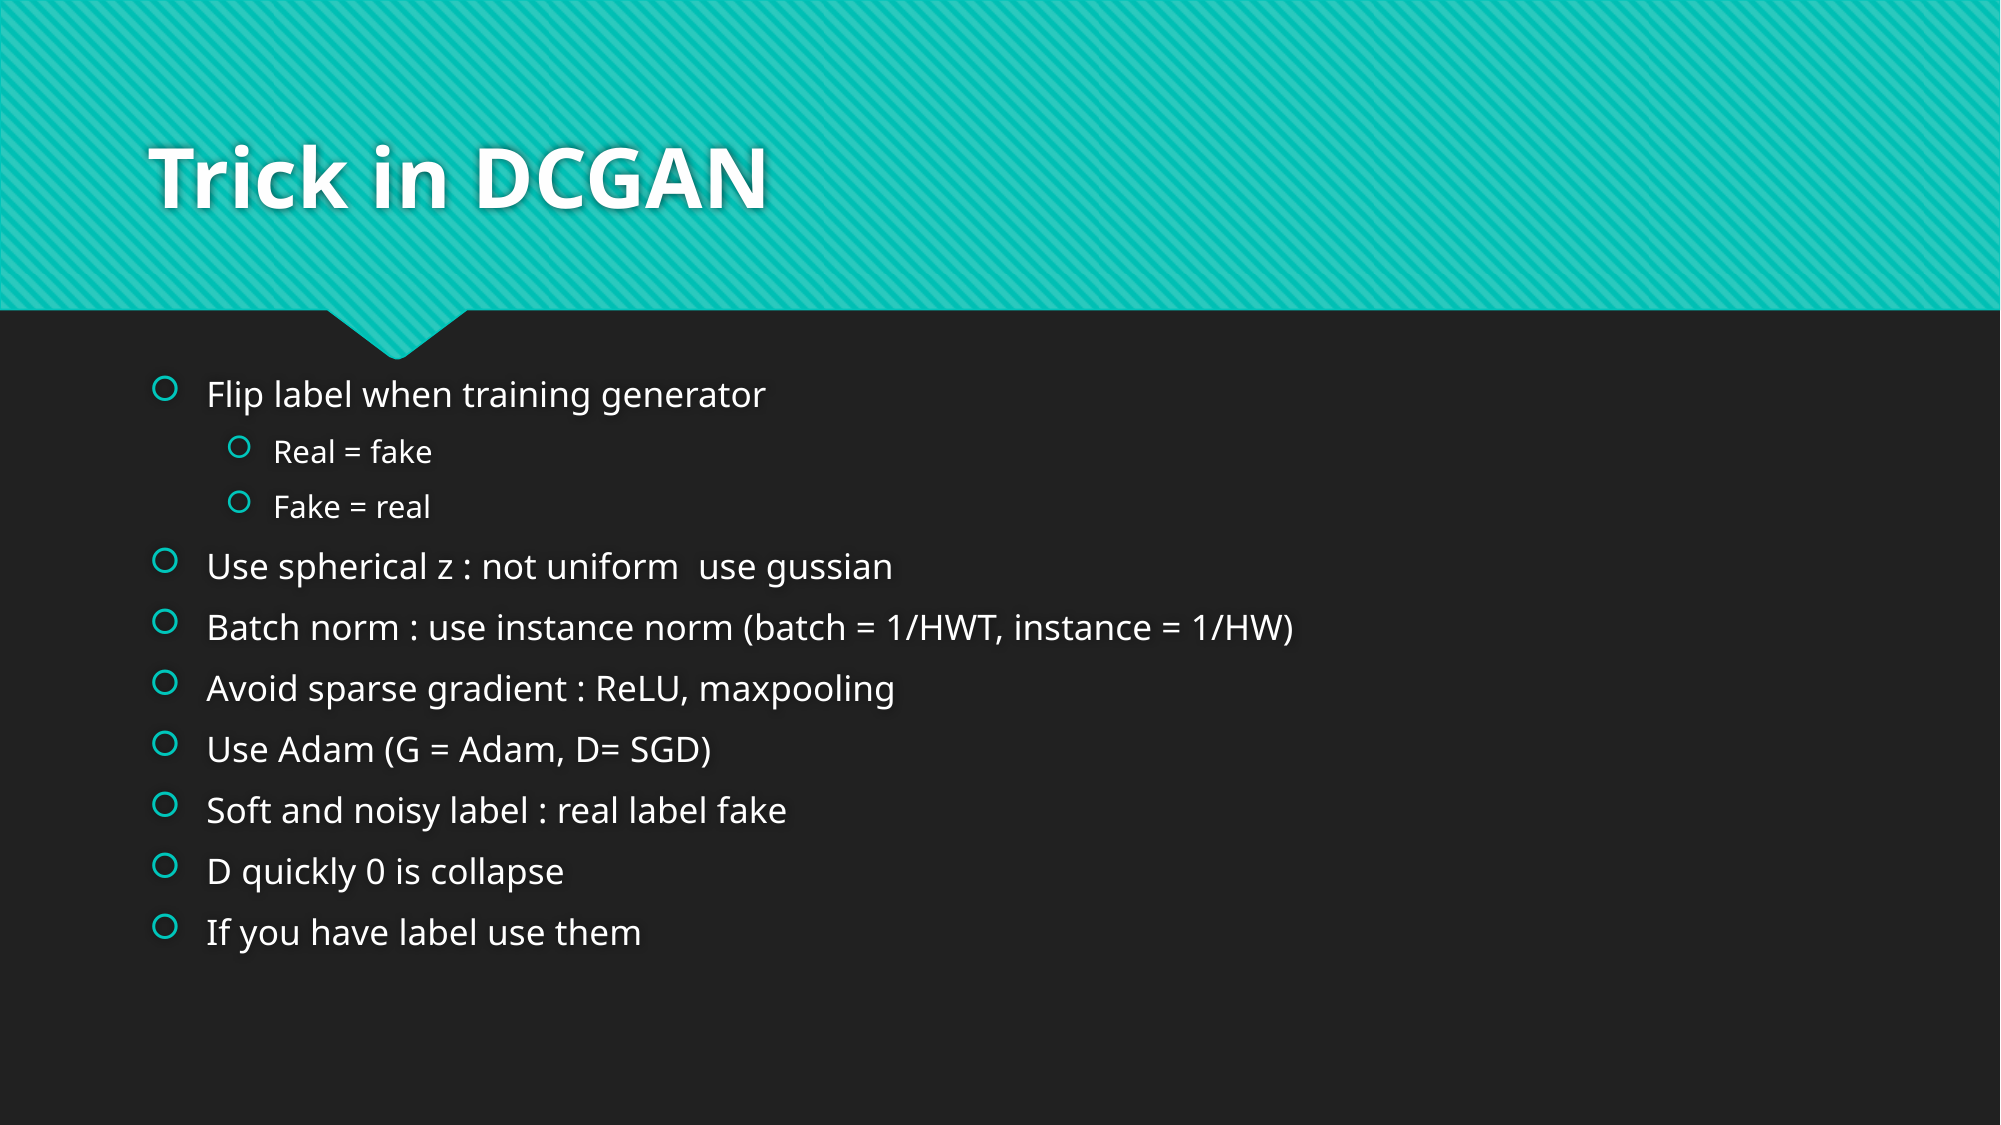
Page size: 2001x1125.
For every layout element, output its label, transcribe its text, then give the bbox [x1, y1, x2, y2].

title Trick in DCGAN [132, 73, 1868, 233]
list Flip label when training generator Real = fake Fake = real Use spherical z : not uniform use gussian Batch norm : use instance norm (batch = 1/HWT, instance = 1/HW) Avoid sparse gradient : ReLU, maxpooling Use Adam (G = Adam, D= SGD) Soft and noisy label : real label fake D quickly 0 is collapse If you have label use them [134, 364, 1866, 962]
